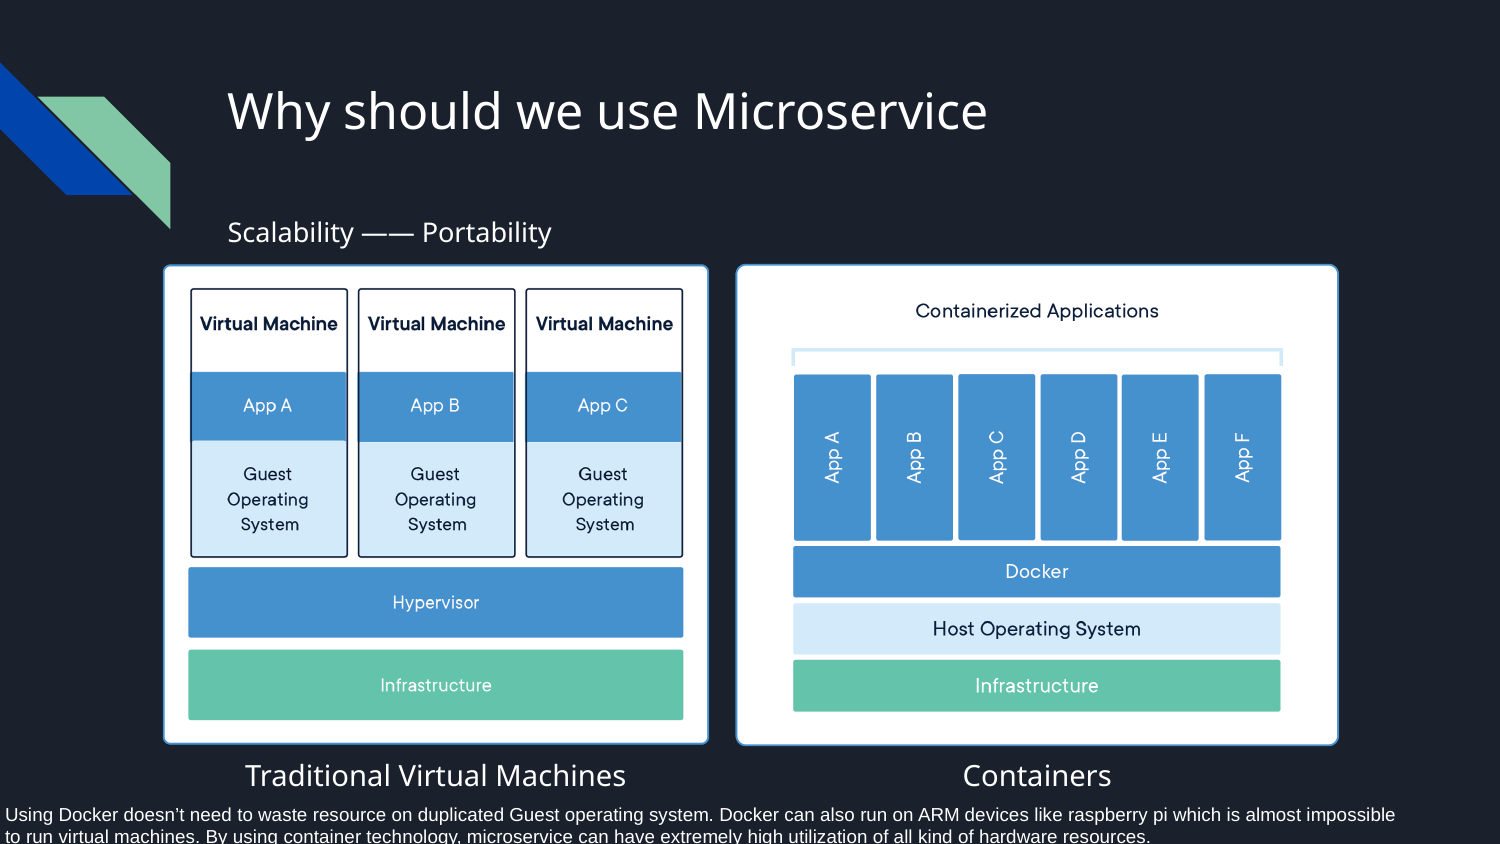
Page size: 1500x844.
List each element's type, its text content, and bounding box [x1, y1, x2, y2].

list Scalability —— Portability [212, 195, 1368, 264]
text_box Using Docker doesn’t need to waste resource on duplicated Guest operating system. Docker can also run on ARM devices like raspberry pi which is almost impossible to run virtual machines. By using container technology, microservice can have extremely high utilization of all kind of hardware resources. [0, 795, 1414, 844]
text_box Containers [731, 757, 1343, 795]
title Why should we use Microservice [212, 64, 1368, 195]
picture [156, 260, 716, 750]
picture [731, 260, 1344, 750]
text_box Traditional Virtual Machines [156, 757, 715, 795]
